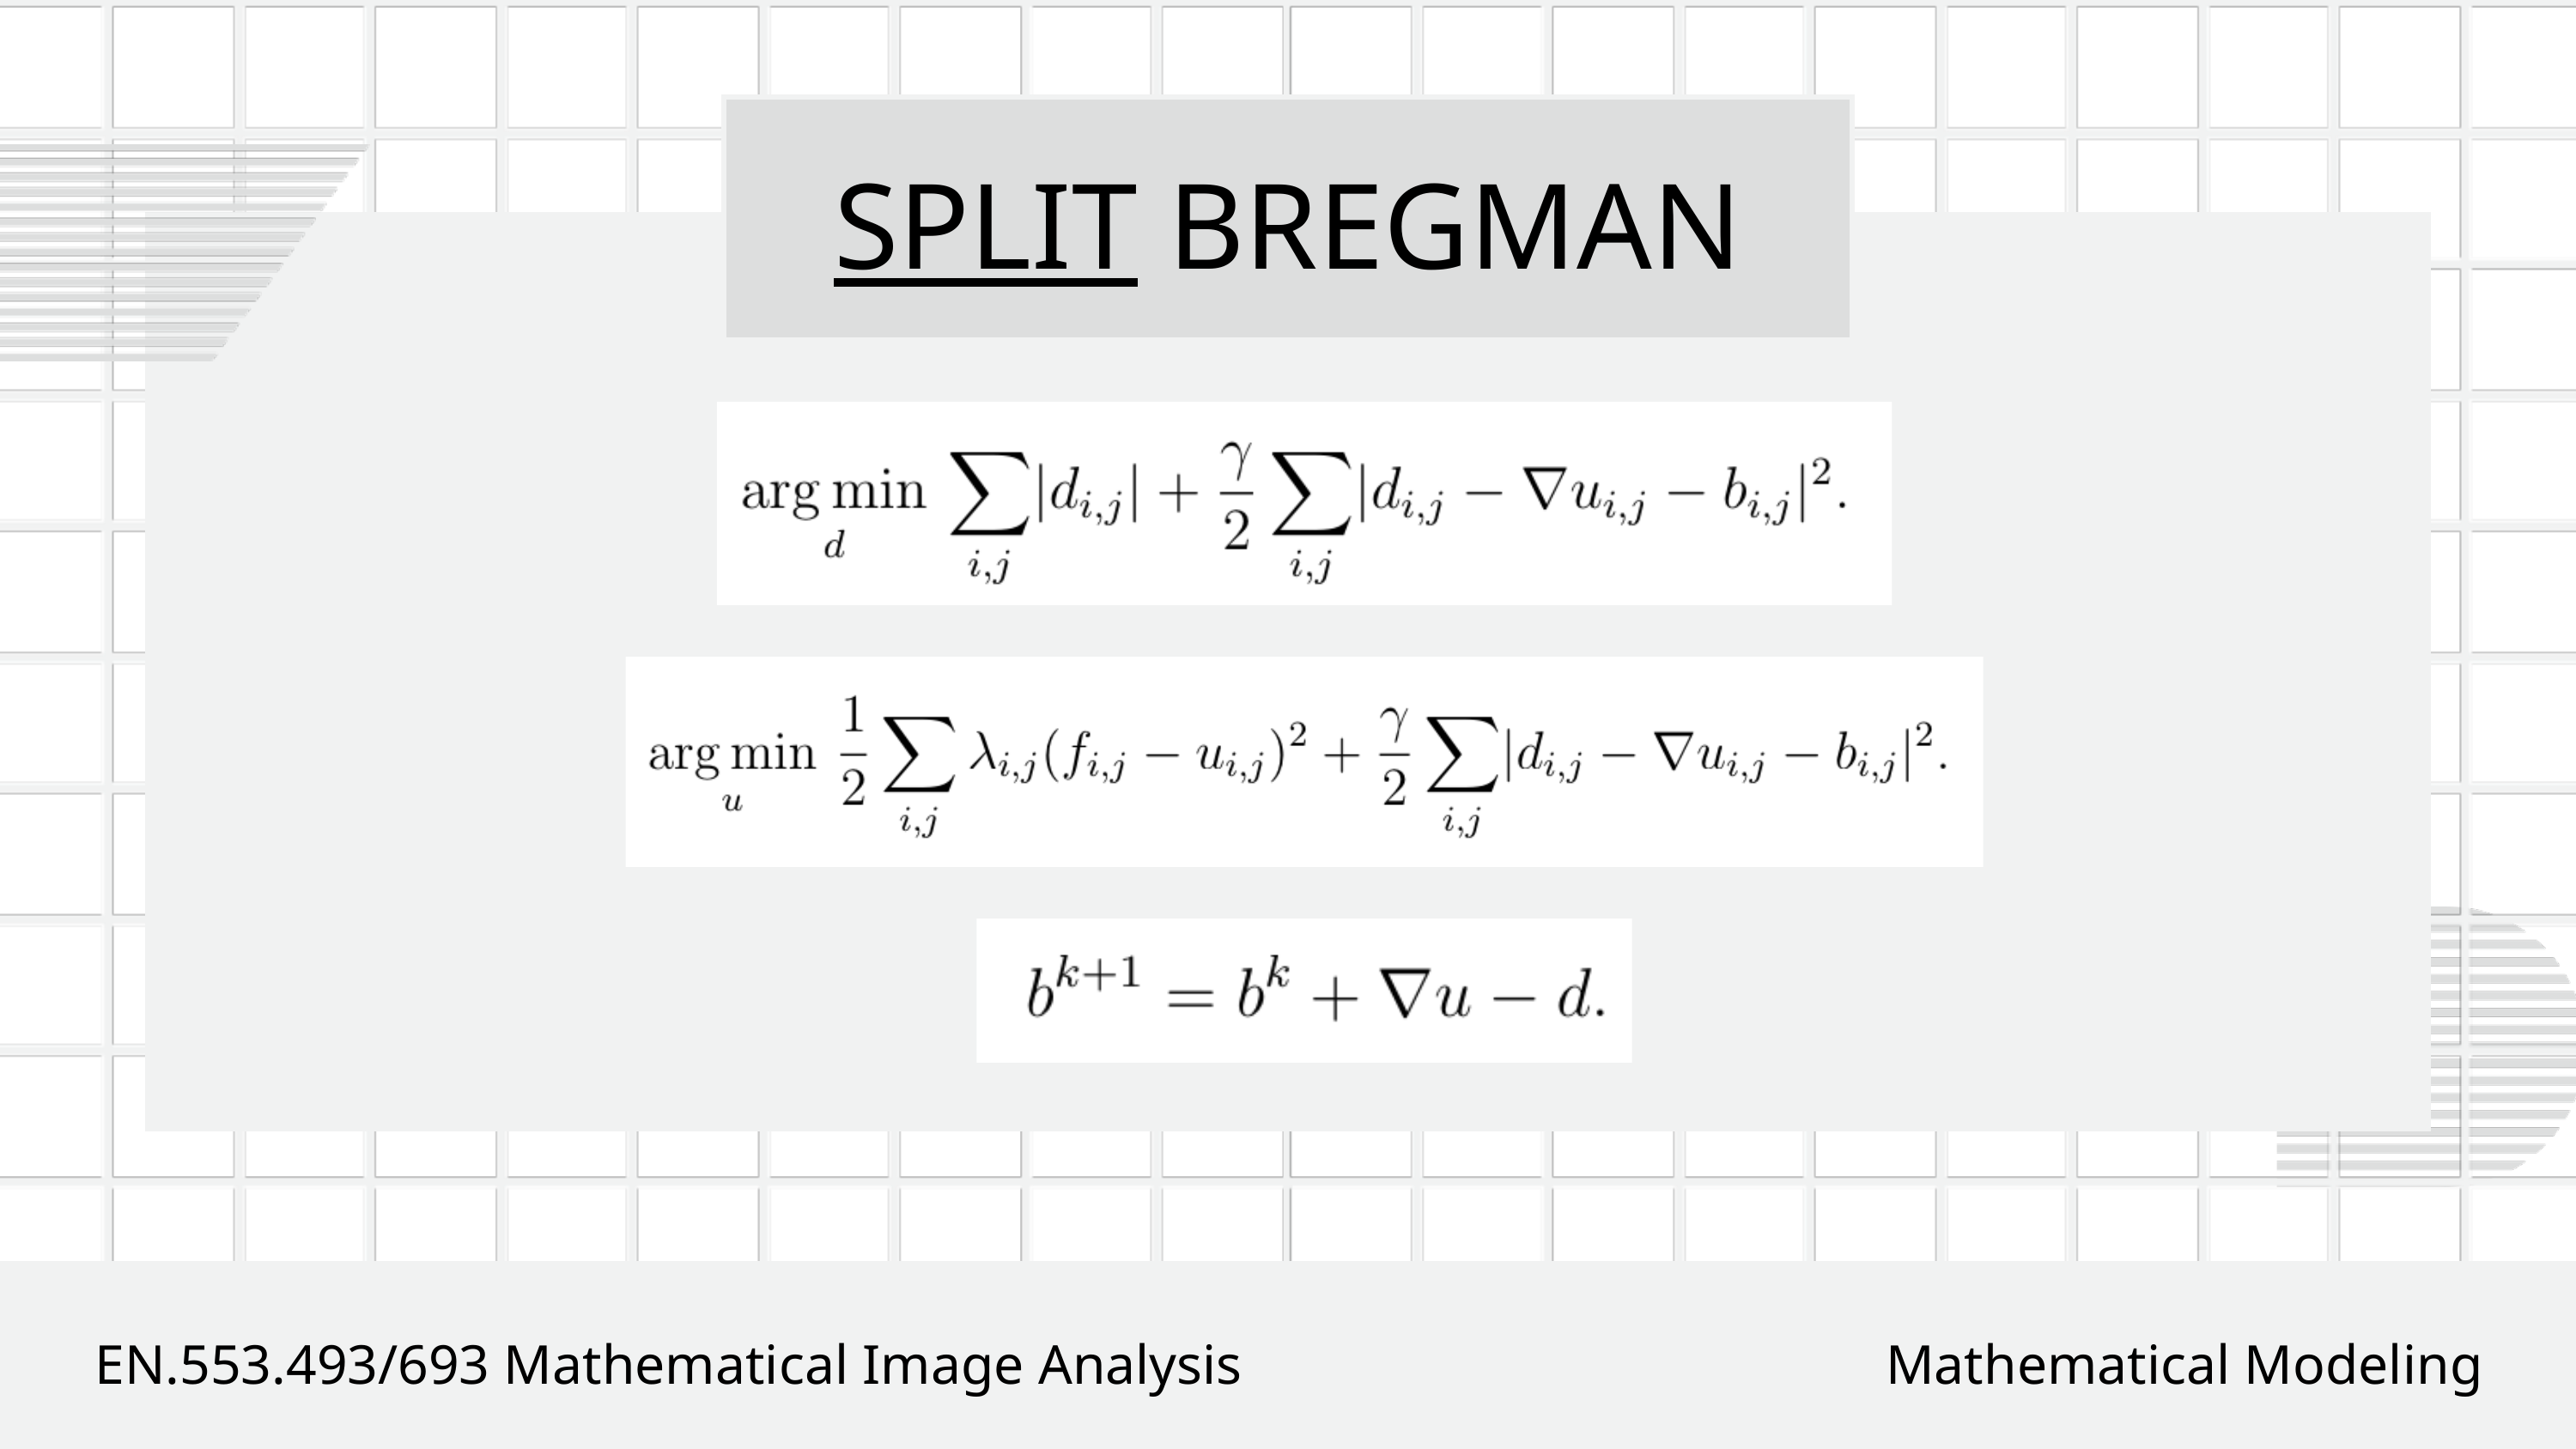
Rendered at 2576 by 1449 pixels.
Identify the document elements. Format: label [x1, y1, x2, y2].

text_box [0, 1260, 2576, 1449]
text_box [723, 96, 1853, 341]
text_box [0, 0, 2576, 1258]
text_box [144, 211, 2432, 1131]
